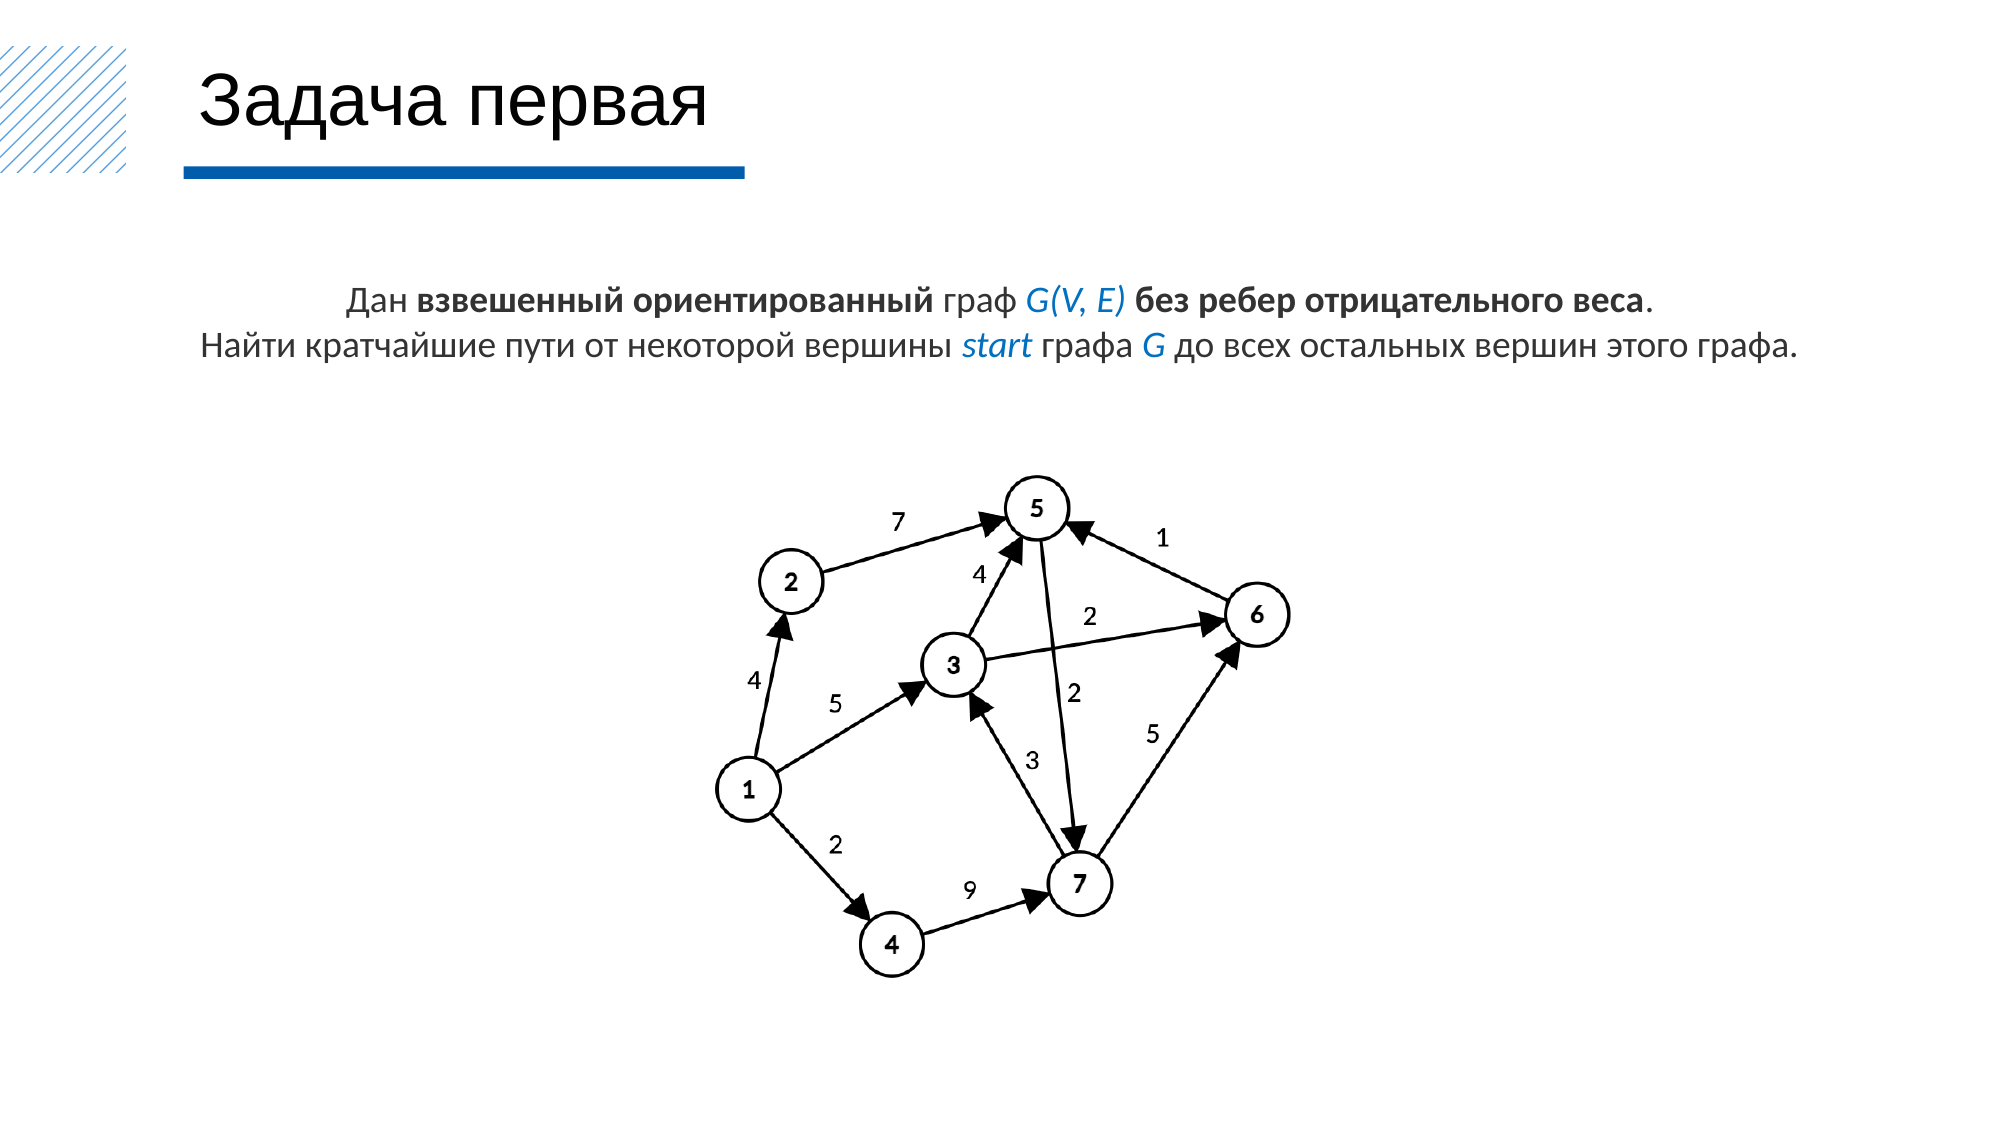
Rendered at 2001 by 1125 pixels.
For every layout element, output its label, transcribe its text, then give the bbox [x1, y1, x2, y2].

text_box Дан взвешенный ориентированный граф G(V, E) без ребер отрицательного веса. Найти кратчайшие пути от некоторой вершины start графа G до всех остальных вершин этого графа. [164, 267, 1836, 373]
list Задача первая [183, 58, 1780, 149]
picture [649, 386, 1351, 1070]
picture [0, 46, 126, 173]
